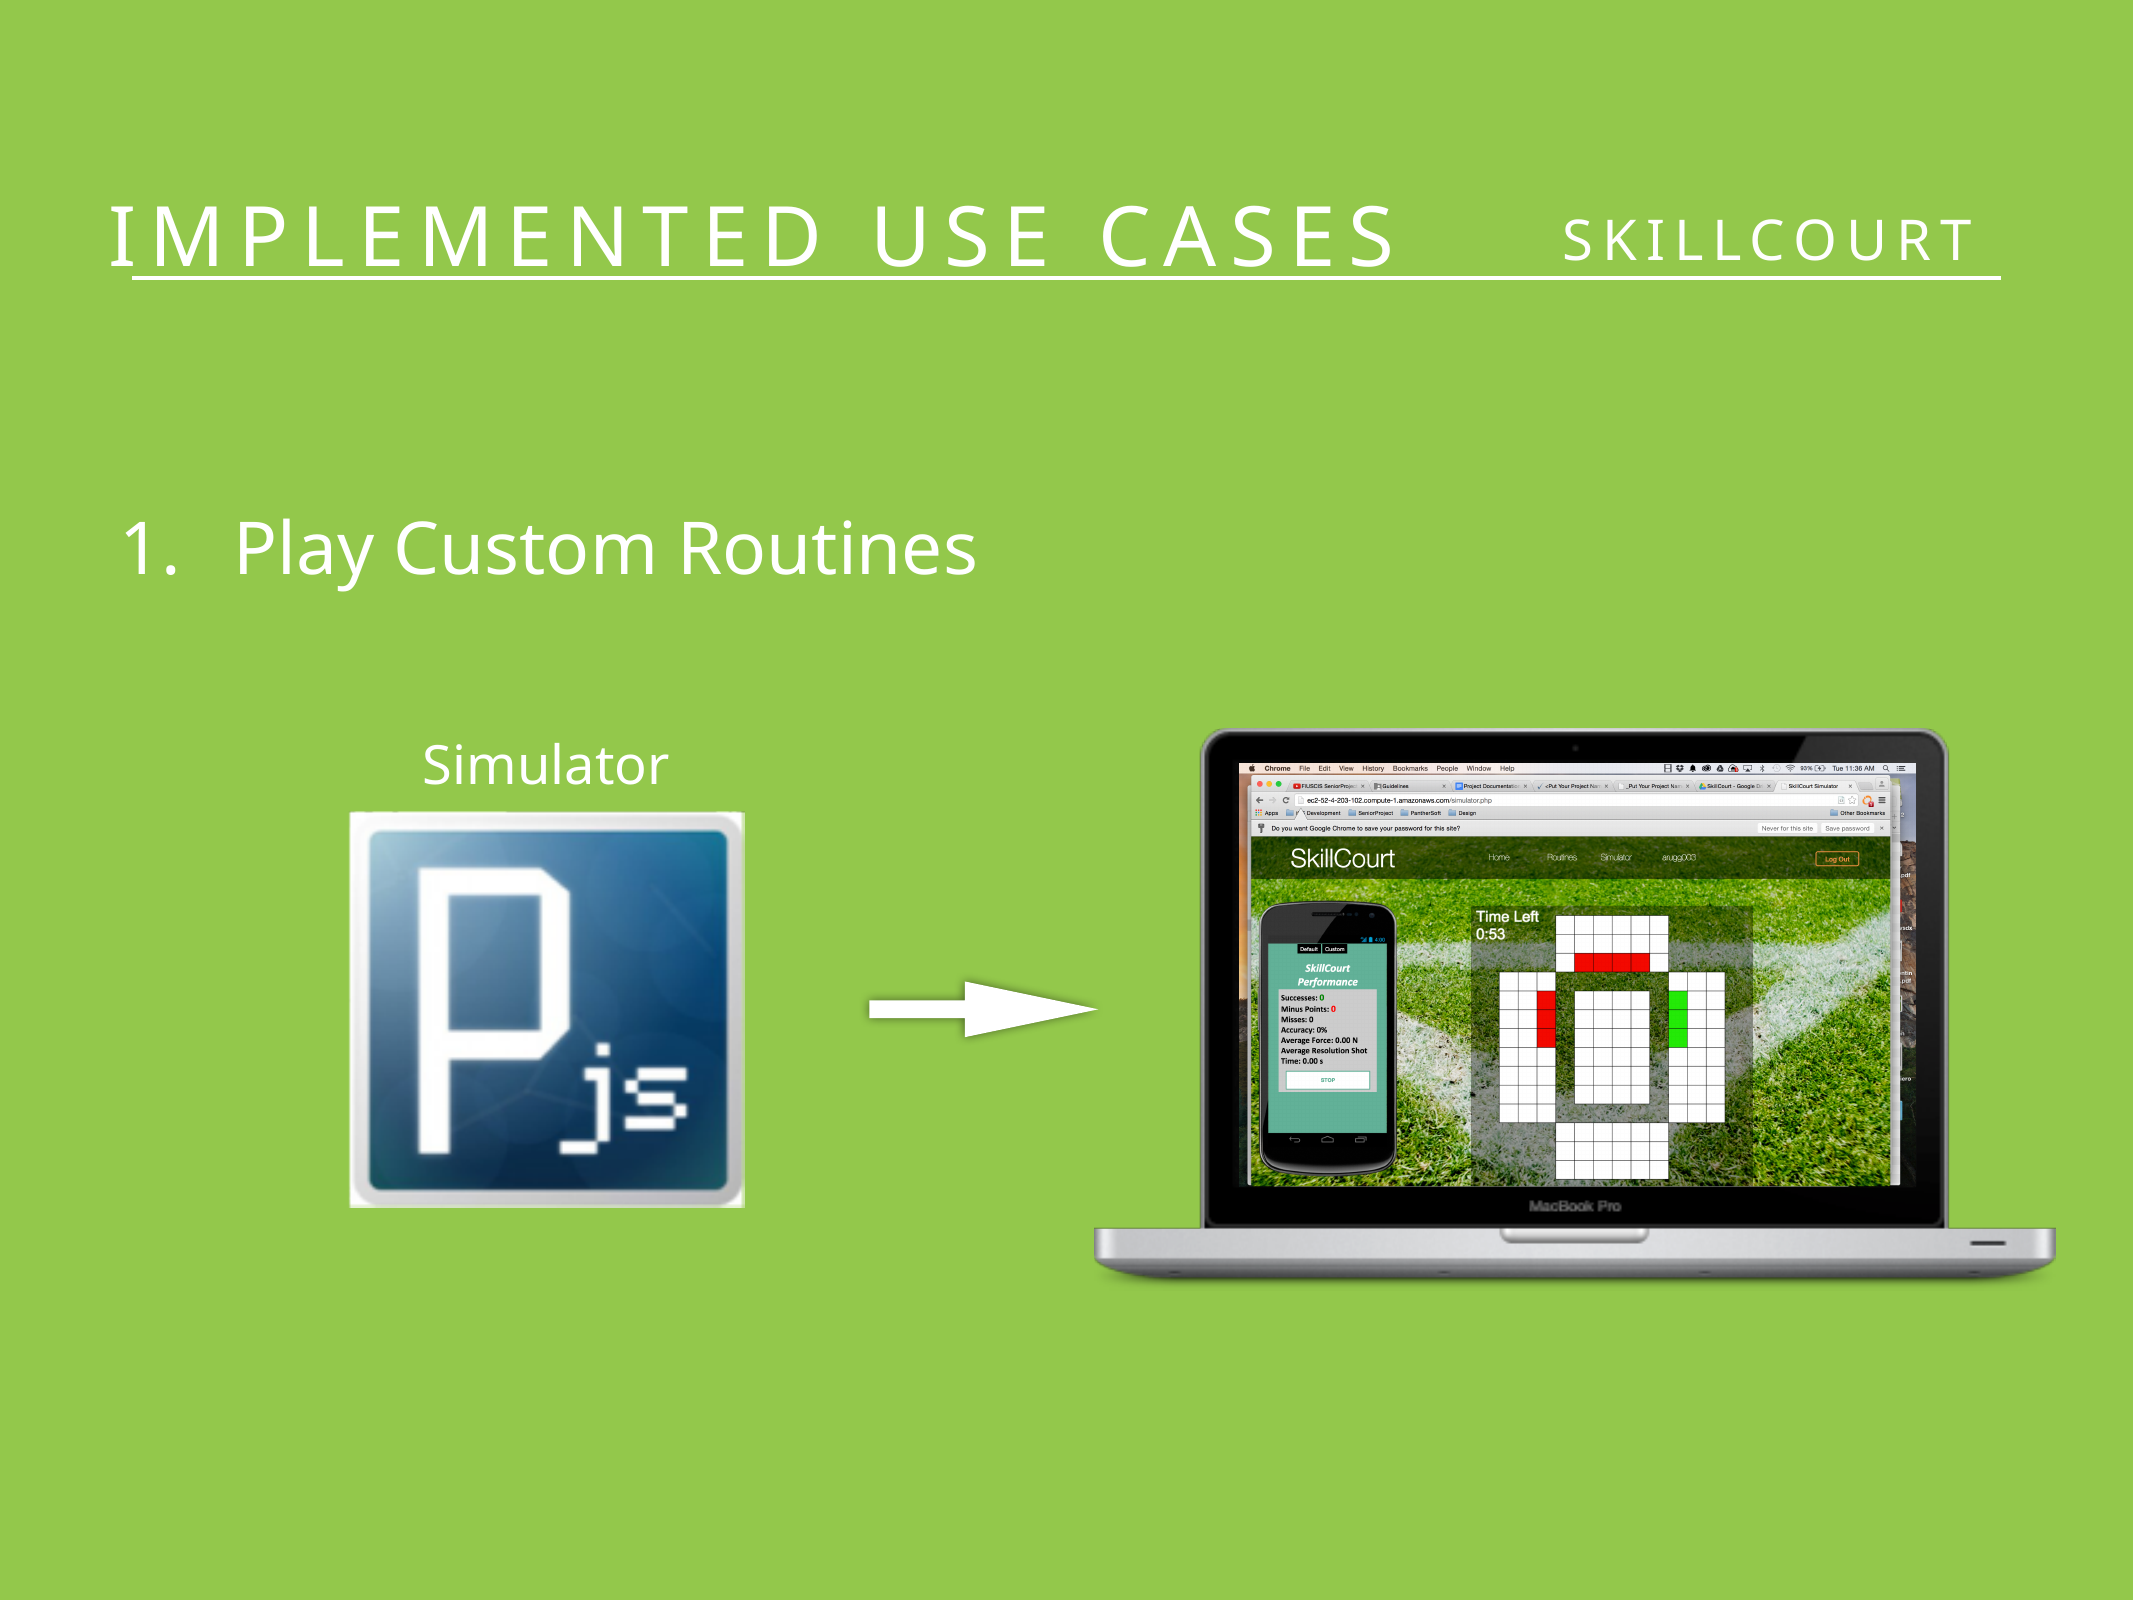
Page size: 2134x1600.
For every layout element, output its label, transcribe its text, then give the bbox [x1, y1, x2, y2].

text_box [869, 981, 1086, 1038]
picture [1093, 728, 2057, 1291]
text_box Skillcourt [1562, 156, 2003, 272]
picture [347, 810, 746, 1208]
title Implemented Use Cases [107, 144, 2026, 284]
text_box Play Custom Routines [111, 493, 1463, 598]
text_box Simulator [407, 721, 686, 802]
